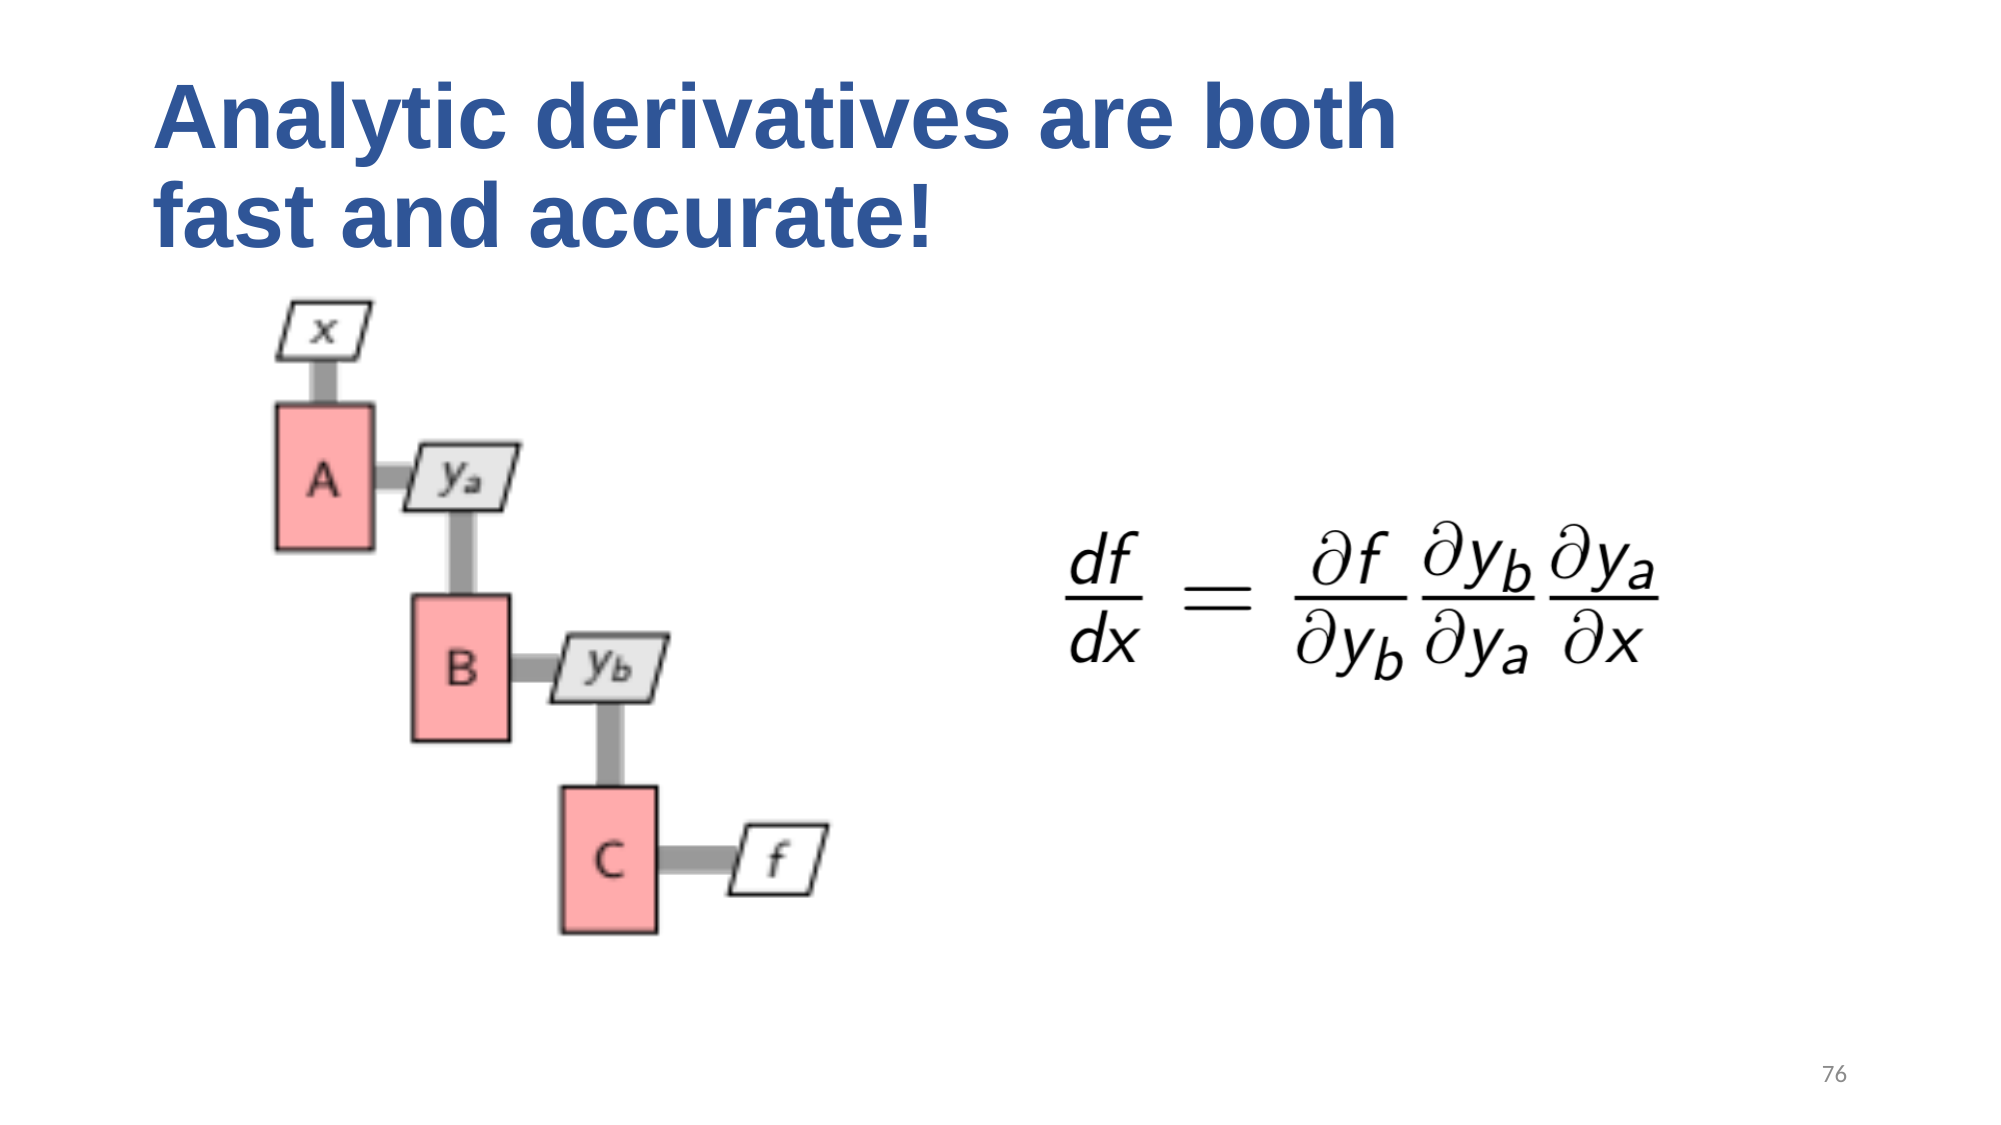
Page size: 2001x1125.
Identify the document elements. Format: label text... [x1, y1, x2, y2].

title Analytic derivatives are both fast and accurate! [137, 59, 1863, 278]
picture [234, 260, 865, 1014]
slide_number 76 [1412, 1042, 1863, 1103]
picture [1050, 506, 1678, 705]
